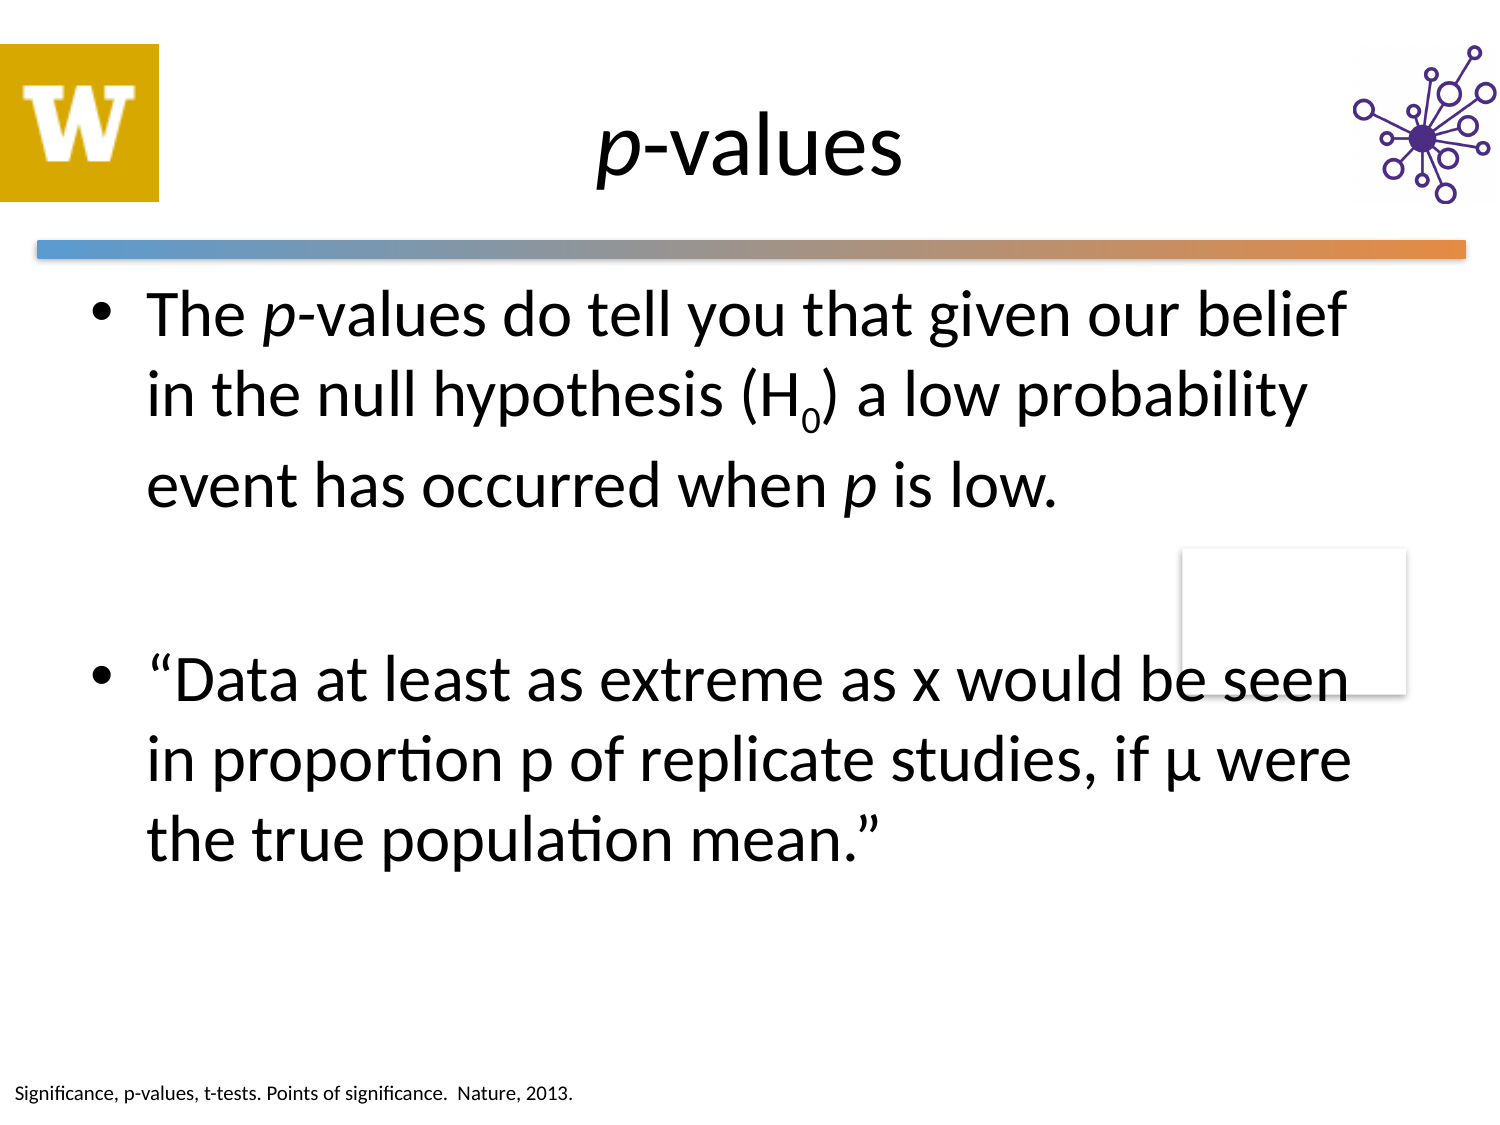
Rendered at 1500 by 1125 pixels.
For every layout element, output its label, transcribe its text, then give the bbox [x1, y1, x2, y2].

picture [1425, 45, 1497, 204]
title p-values [75, 45, 1425, 233]
list The p-values do tell you that given our belief in the null hypothesis (H0) a low probability event has occurred when p is low. “Data at least as extreme as x would be seen in proportion p of replicate studies, if μ were the true population mean.” [75, 262, 1425, 1093]
text_box Significance, p-values, t-tests. Points of significance. Nature, 2013. [0, 1071, 973, 1112]
picture [0, 44, 159, 202]
